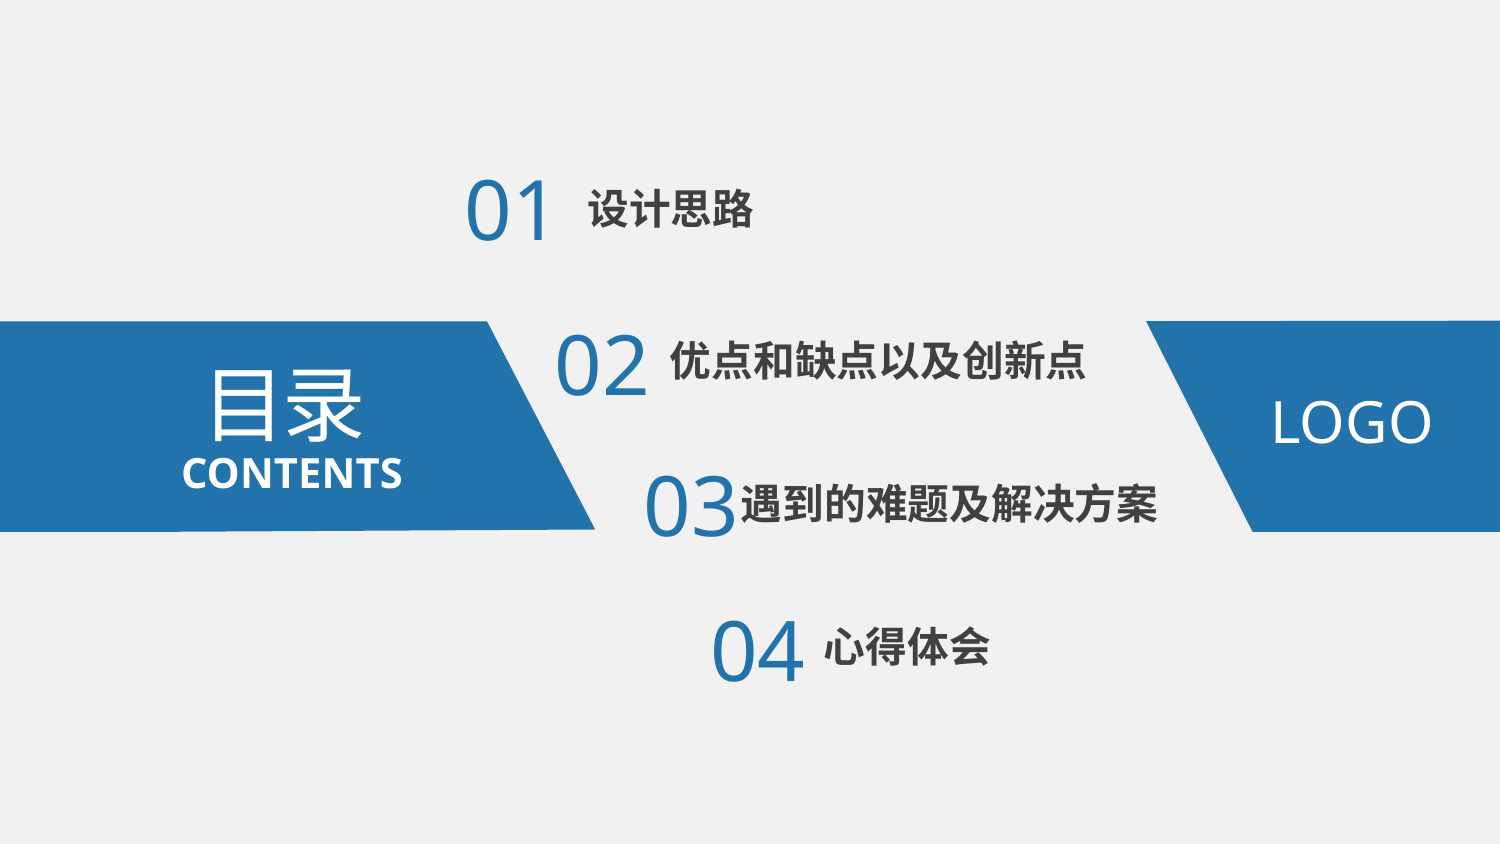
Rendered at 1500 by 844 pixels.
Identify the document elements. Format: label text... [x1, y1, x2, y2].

text_box CONTENTS [166, 438, 418, 504]
text_box [0, 321, 596, 532]
text_box 设计思路 [575, 175, 770, 240]
text_box LOGO [1255, 378, 1449, 463]
text_box 优点和缺点以及创新点 [665, 327, 1103, 393]
text_box 02 [540, 304, 665, 419]
text_box 目录 [187, 344, 381, 438]
text_box [1146, 320, 1500, 532]
text_box 04 [695, 590, 820, 706]
text_box 03 [628, 445, 754, 561]
text_box 心得体会 [820, 613, 1006, 679]
text_box 01 [449, 150, 575, 265]
text_box 遇到的难题及解决方案 [754, 470, 1174, 536]
